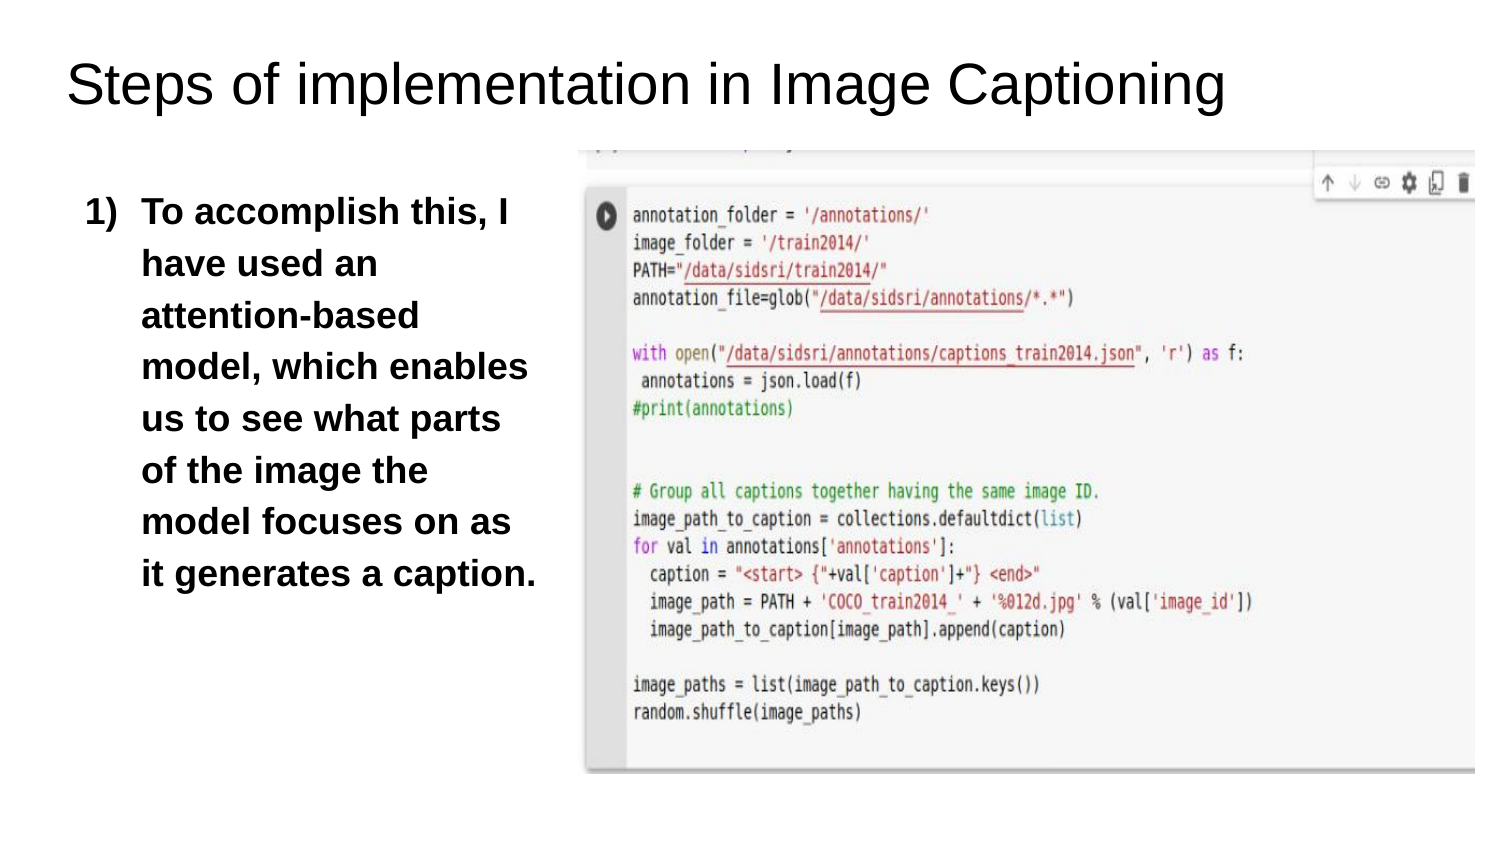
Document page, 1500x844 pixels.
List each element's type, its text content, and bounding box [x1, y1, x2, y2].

list To accomplish this, I have used an attention-based model, which enables us to see what parts of the image the model focuses on as it generates a caption. [51, 165, 554, 750]
picture [578, 149, 1476, 774]
title Steps of implementation in Image Captioning [51, 31, 1449, 126]
